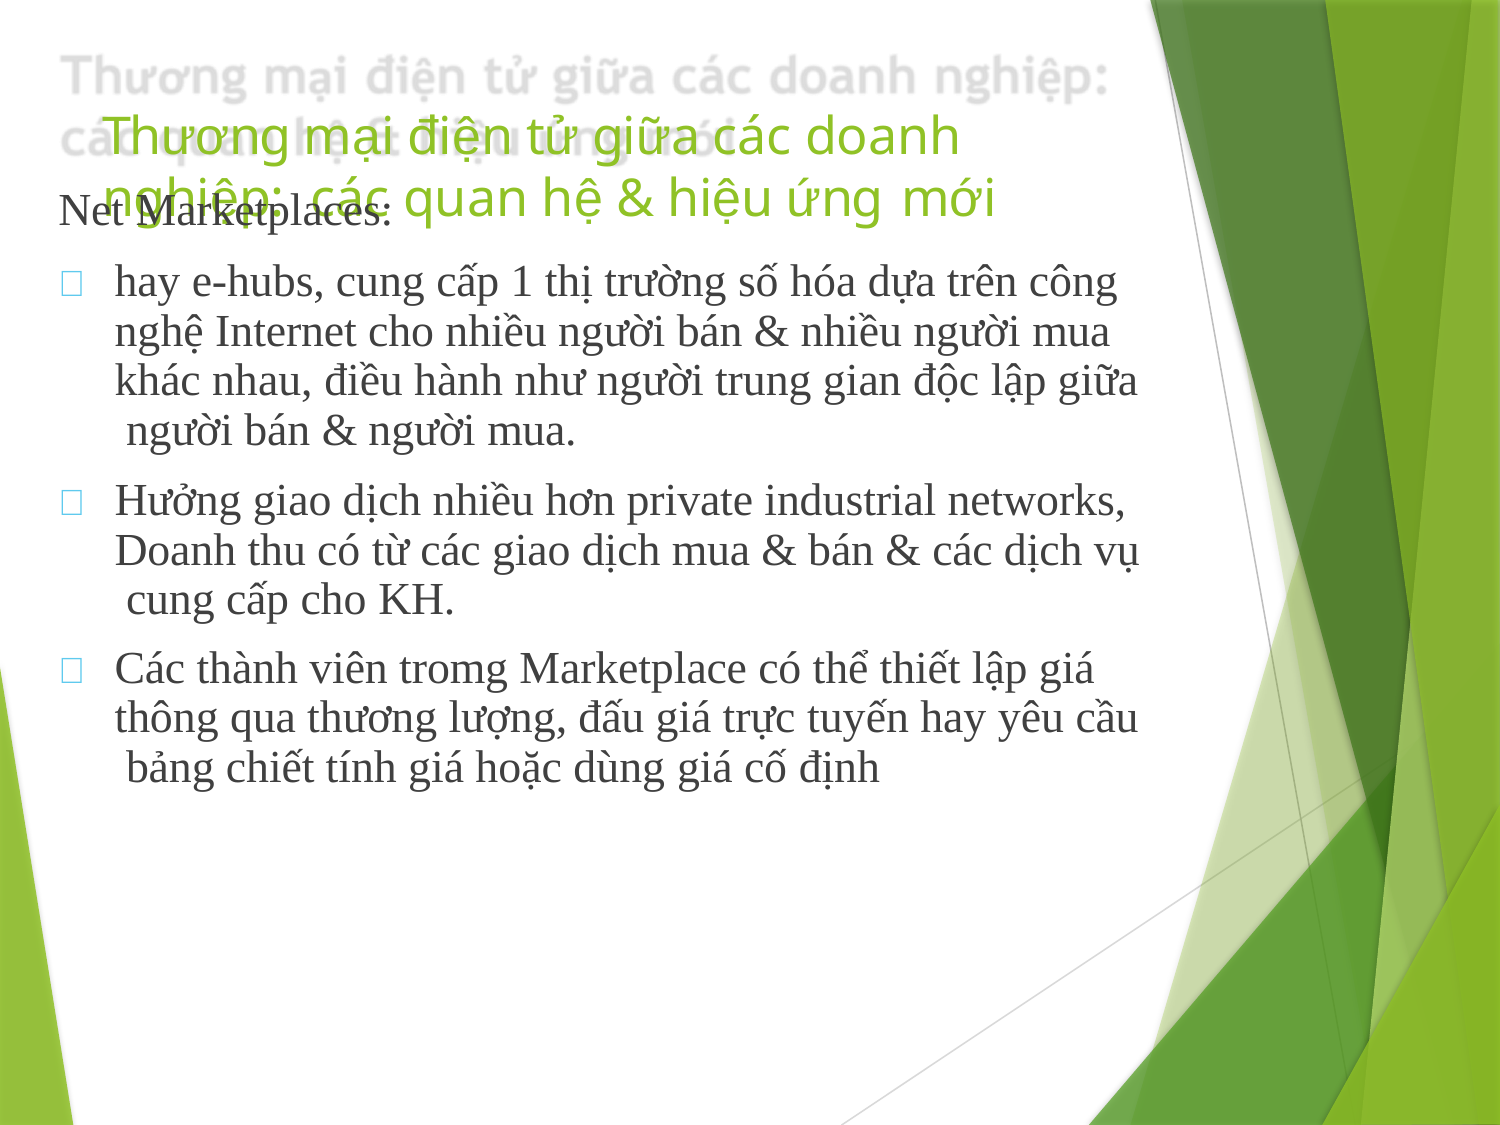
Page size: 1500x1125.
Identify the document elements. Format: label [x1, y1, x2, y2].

text_box [3, 0, 1500, 1125]
